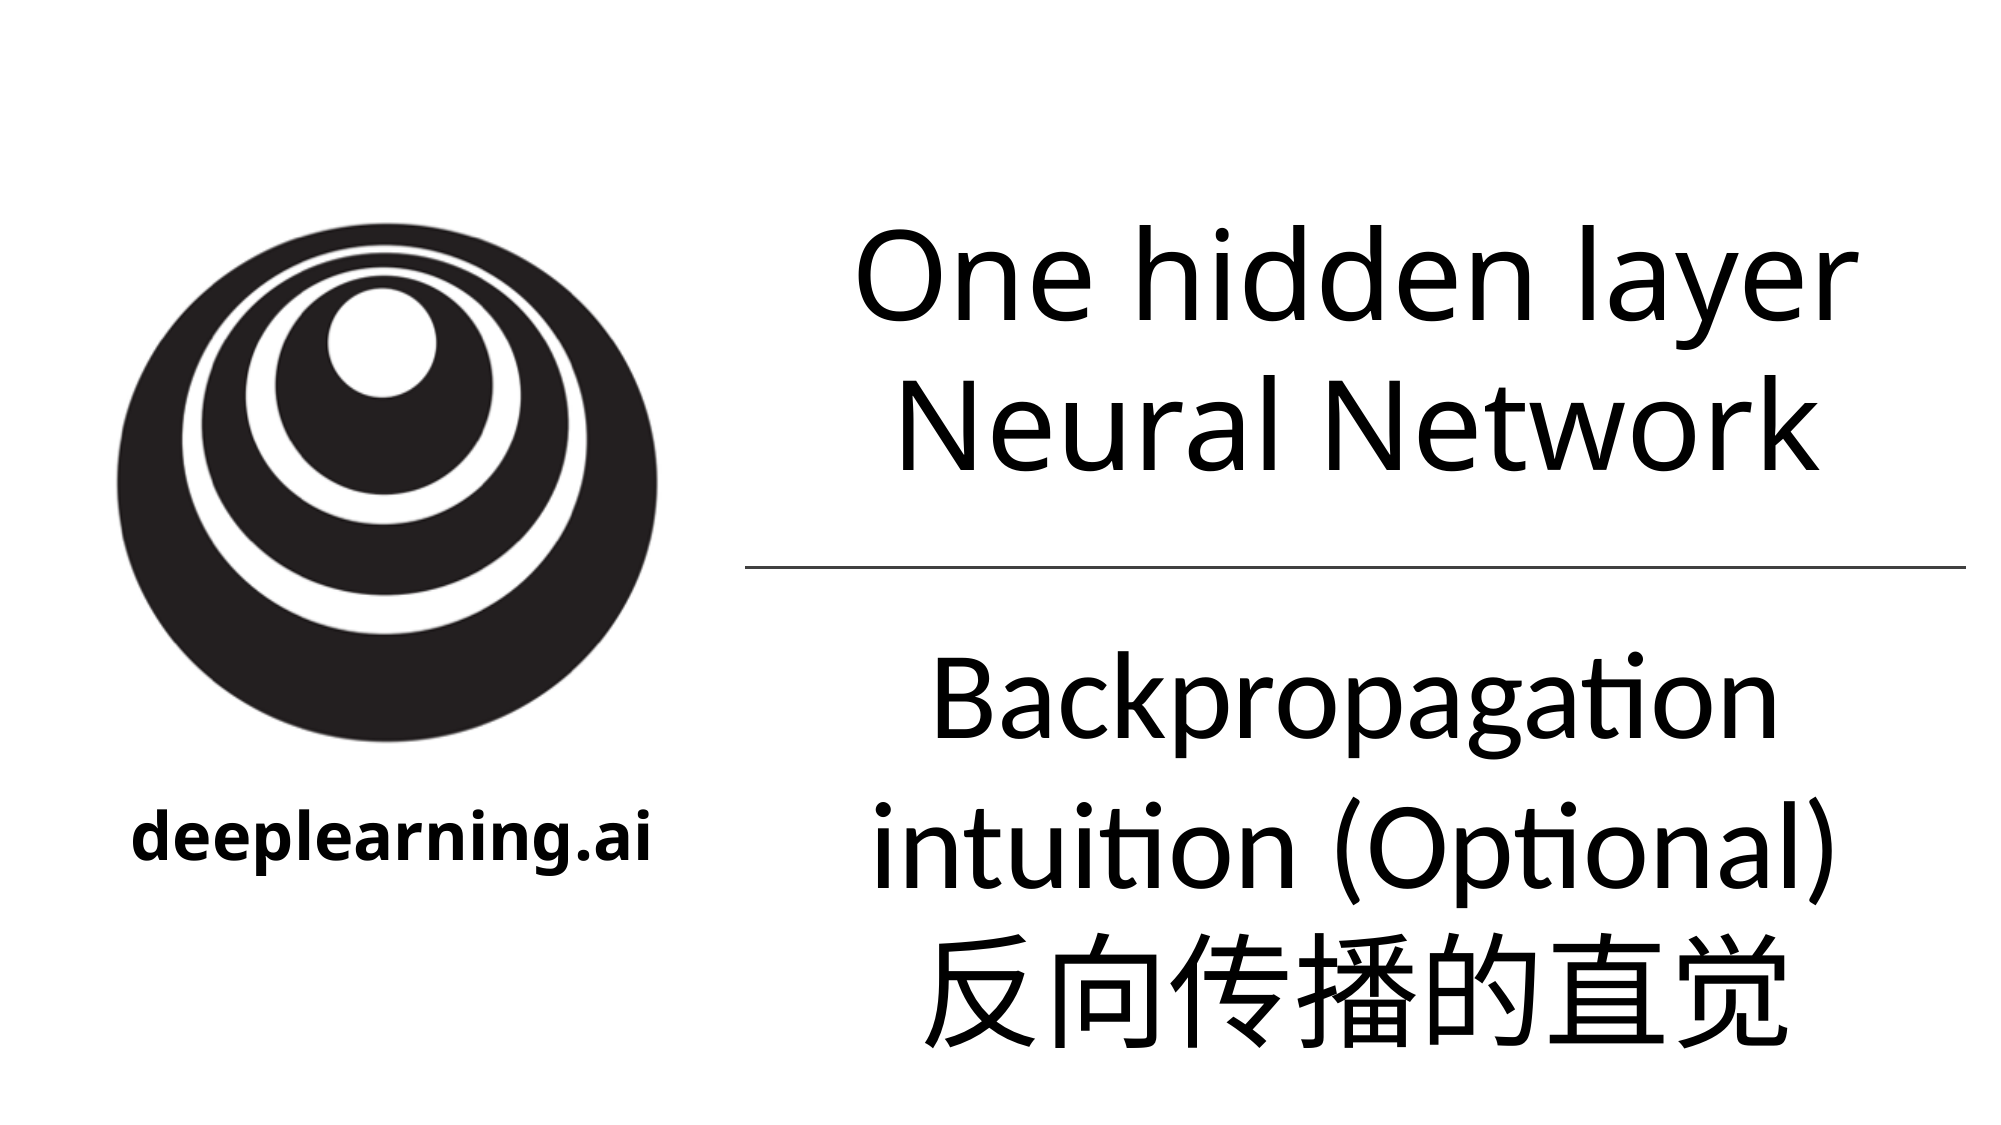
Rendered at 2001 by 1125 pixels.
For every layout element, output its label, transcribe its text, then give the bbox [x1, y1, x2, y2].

text_box Backpropagation intuition (Optional) 反向传播的直觉 [854, 605, 1858, 1125]
text_box One hidden layer Neural Network [759, 188, 1954, 503]
picture [77, 186, 708, 797]
